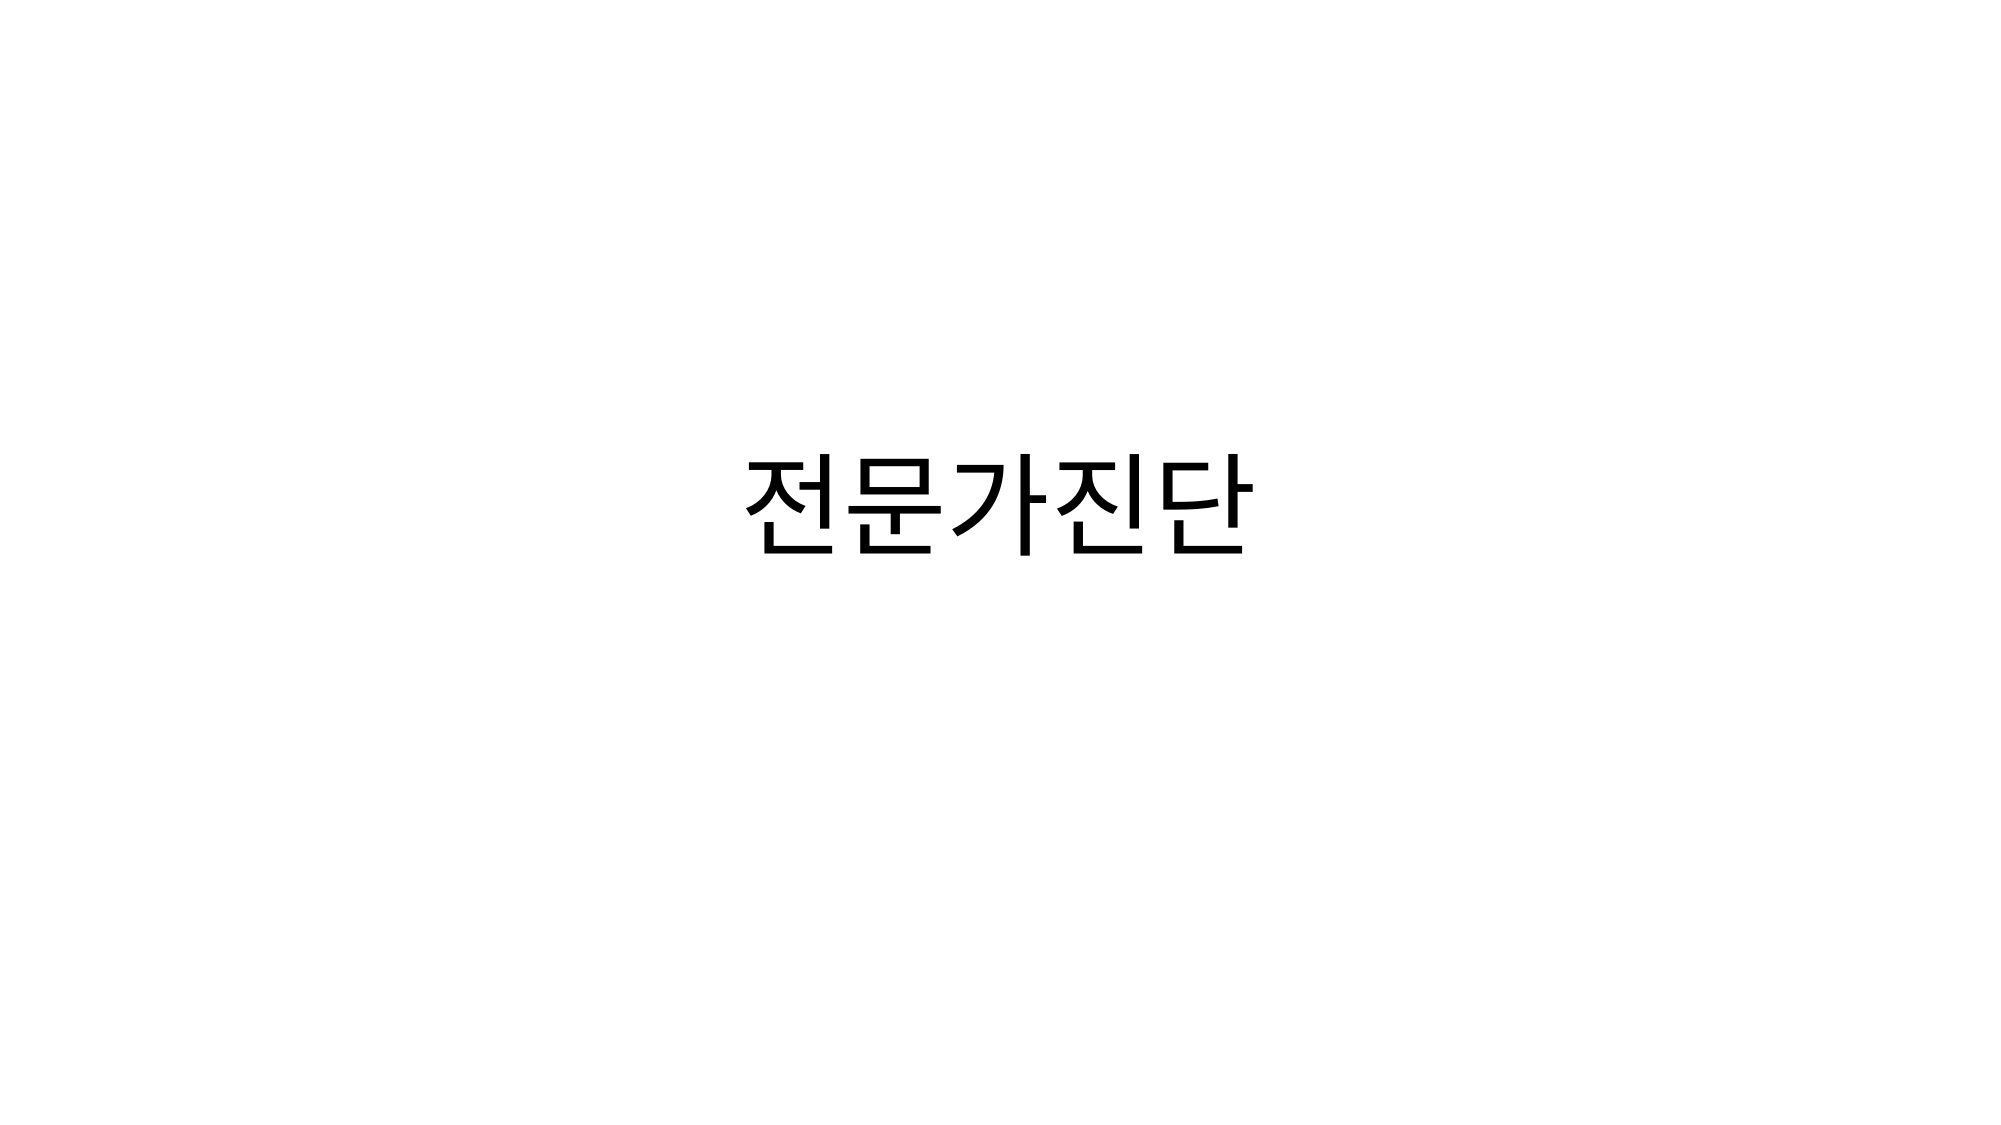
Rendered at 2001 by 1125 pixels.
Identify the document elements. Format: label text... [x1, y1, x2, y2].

text_box 전문가진단 [725, 427, 1273, 578]
